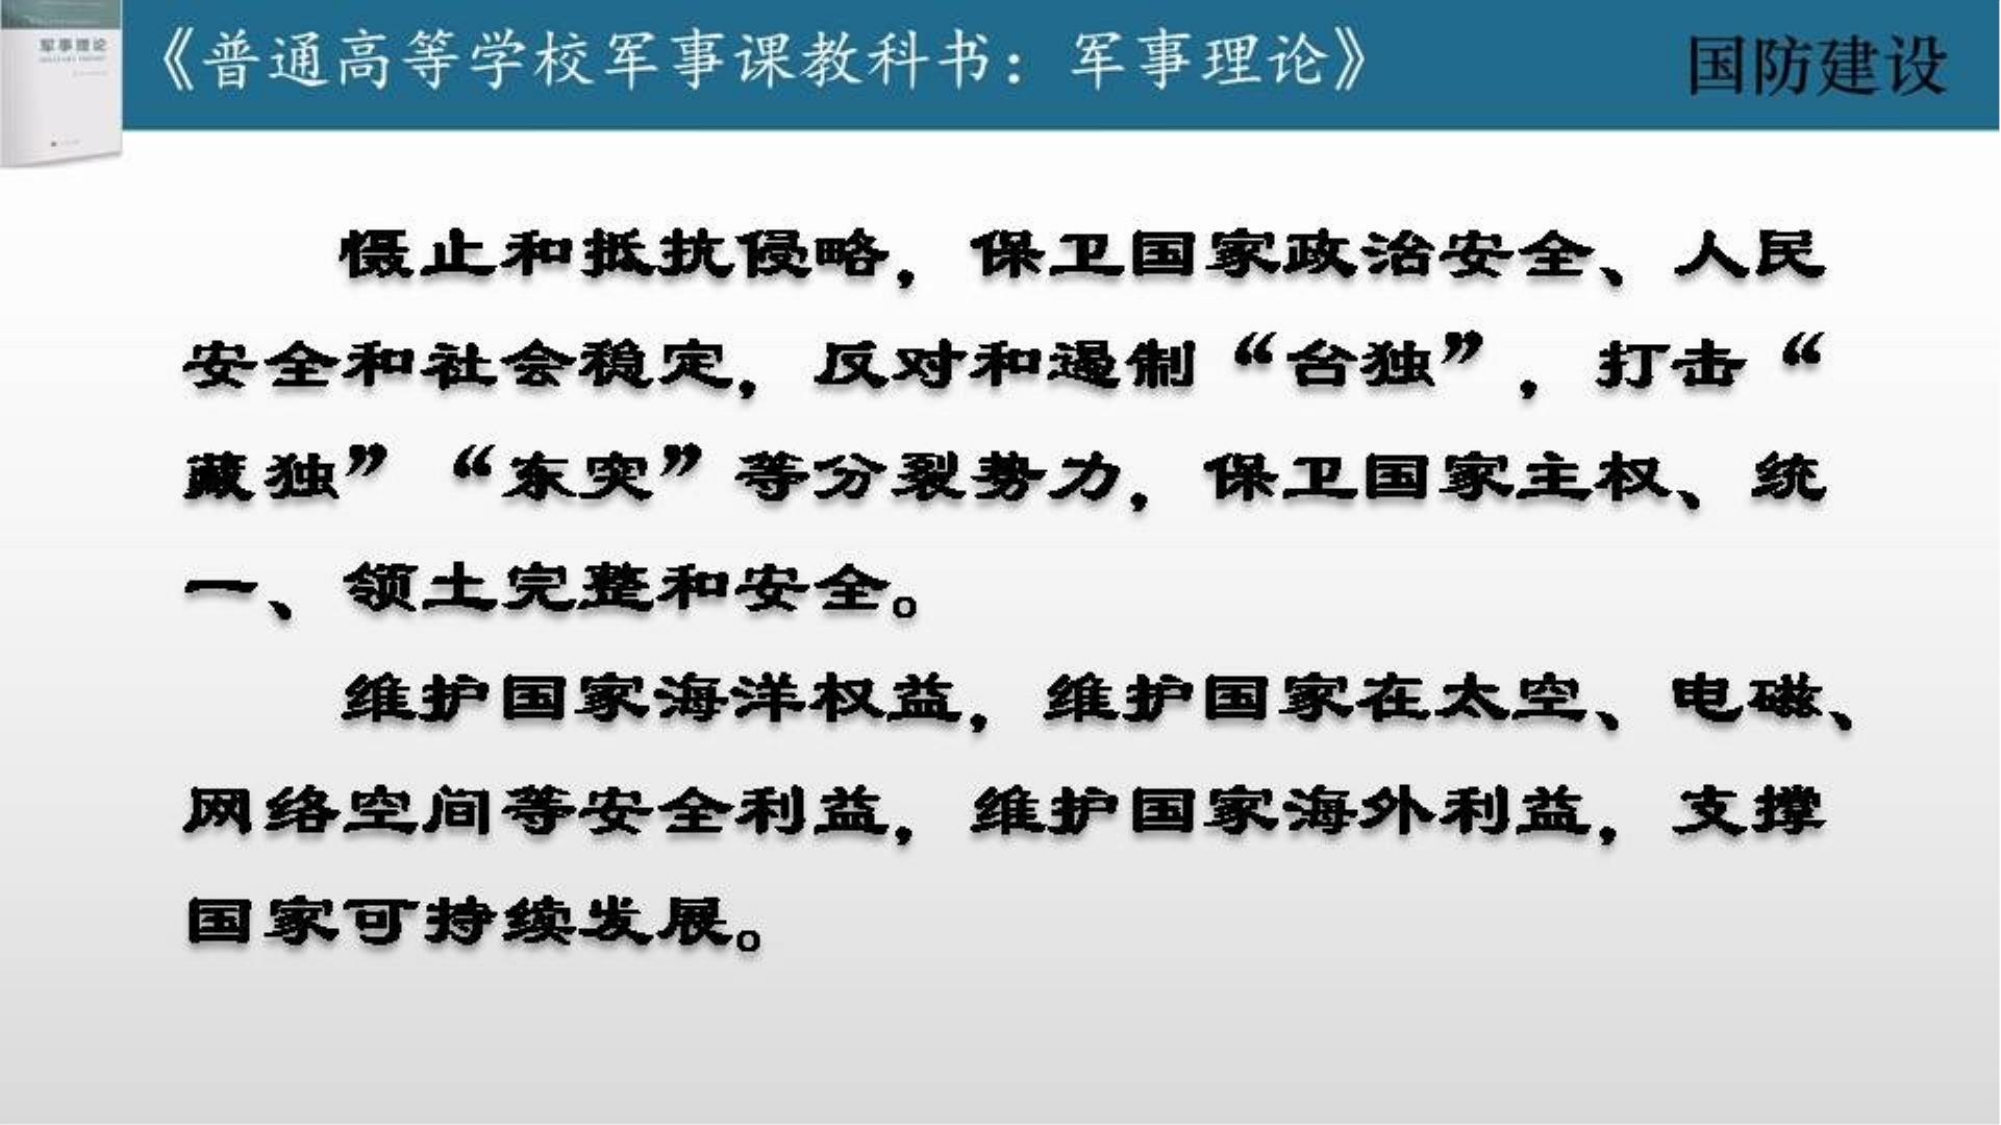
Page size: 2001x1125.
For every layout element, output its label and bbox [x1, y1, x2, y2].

text_box [0, 0, 2000, 1125]
